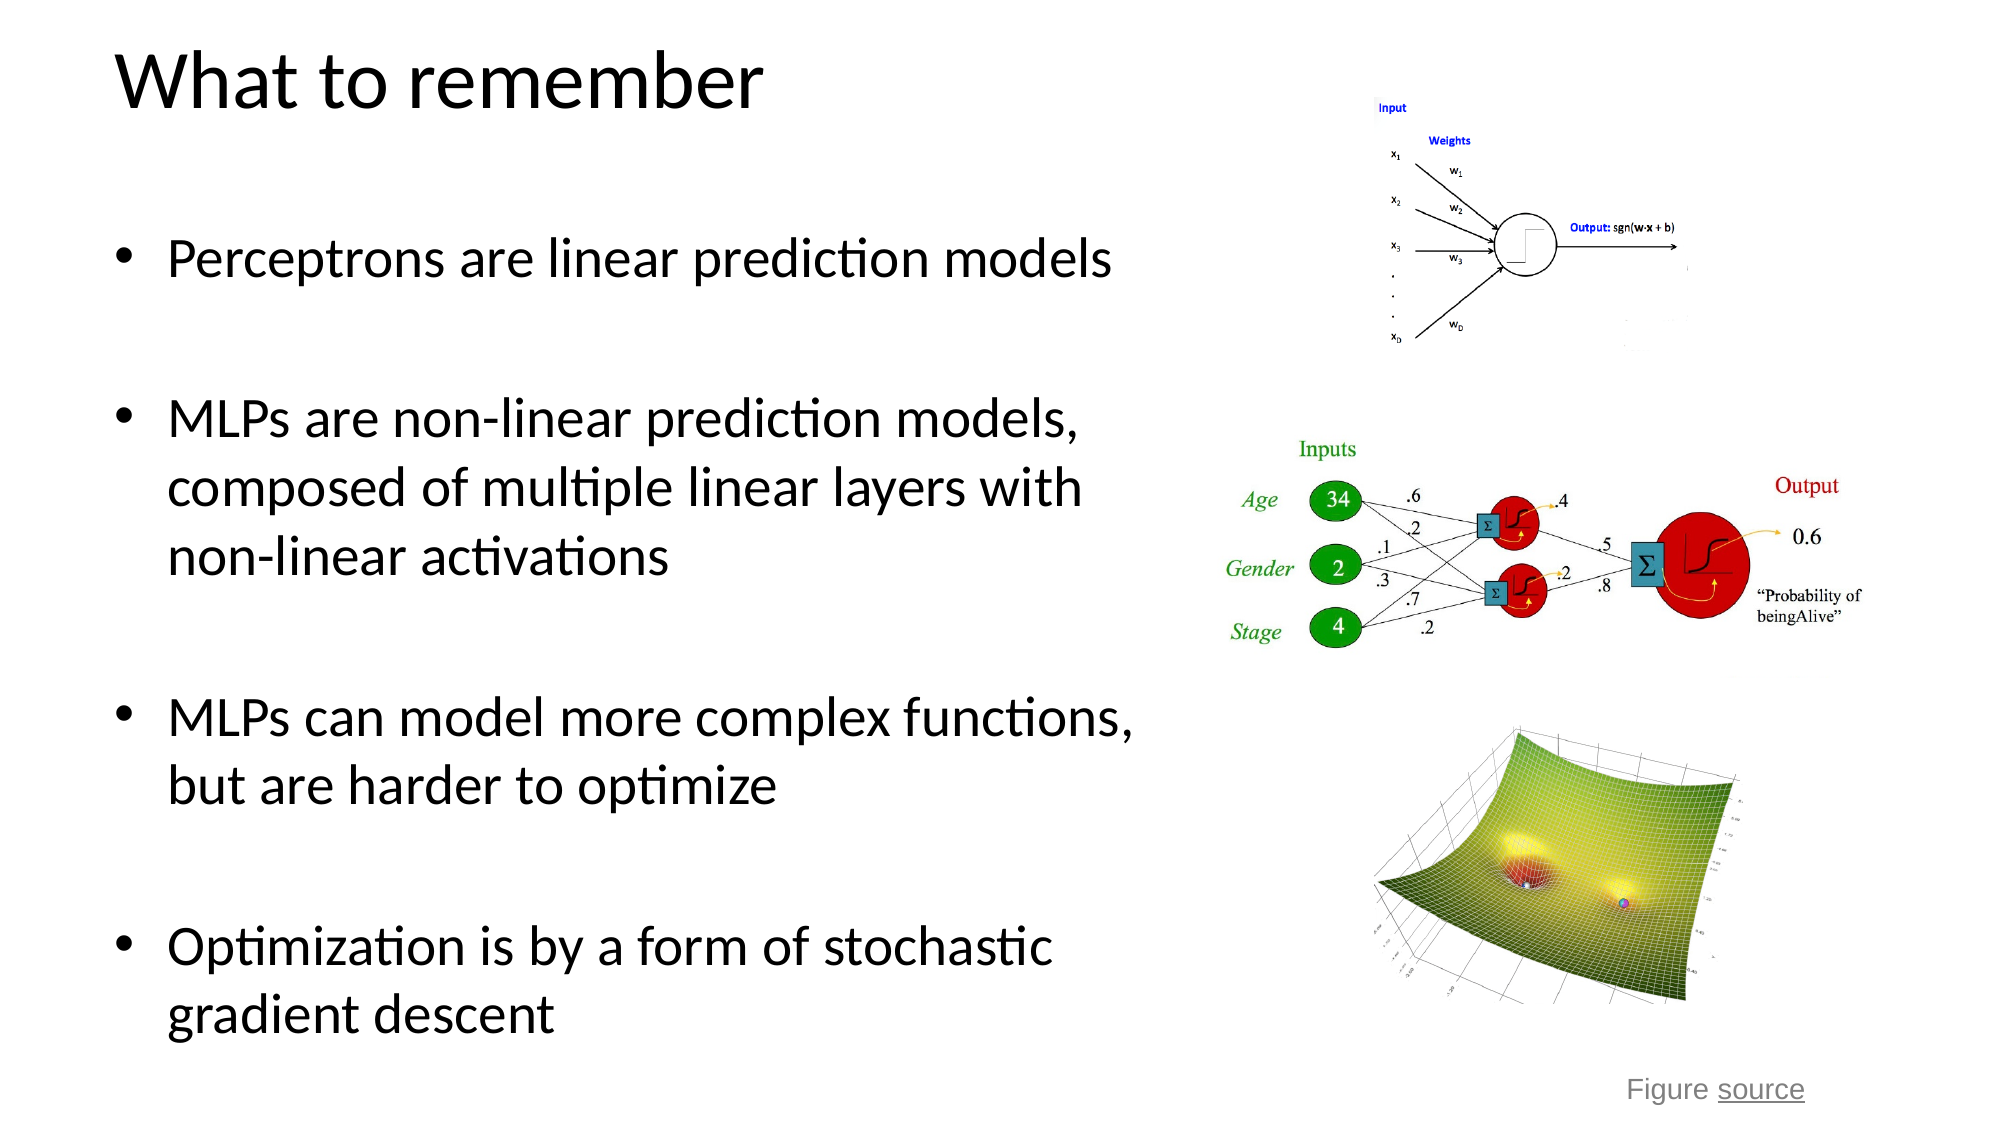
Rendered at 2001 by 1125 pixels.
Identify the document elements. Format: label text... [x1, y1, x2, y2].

picture [1206, 424, 1882, 678]
text_box Figure source [1611, 1063, 1821, 1113]
title What to remember [99, 0, 1900, 150]
picture [1373, 97, 1688, 354]
list Perceptrons are linear prediction models MLPs are non-linear prediction models, composed of multiple linear layers with non-linear activations MLPs can model more complex functions, but are harder to optimize Optimization is by a form of stochastic gradient descent [99, 212, 1213, 1055]
picture [1374, 723, 1743, 1004]
